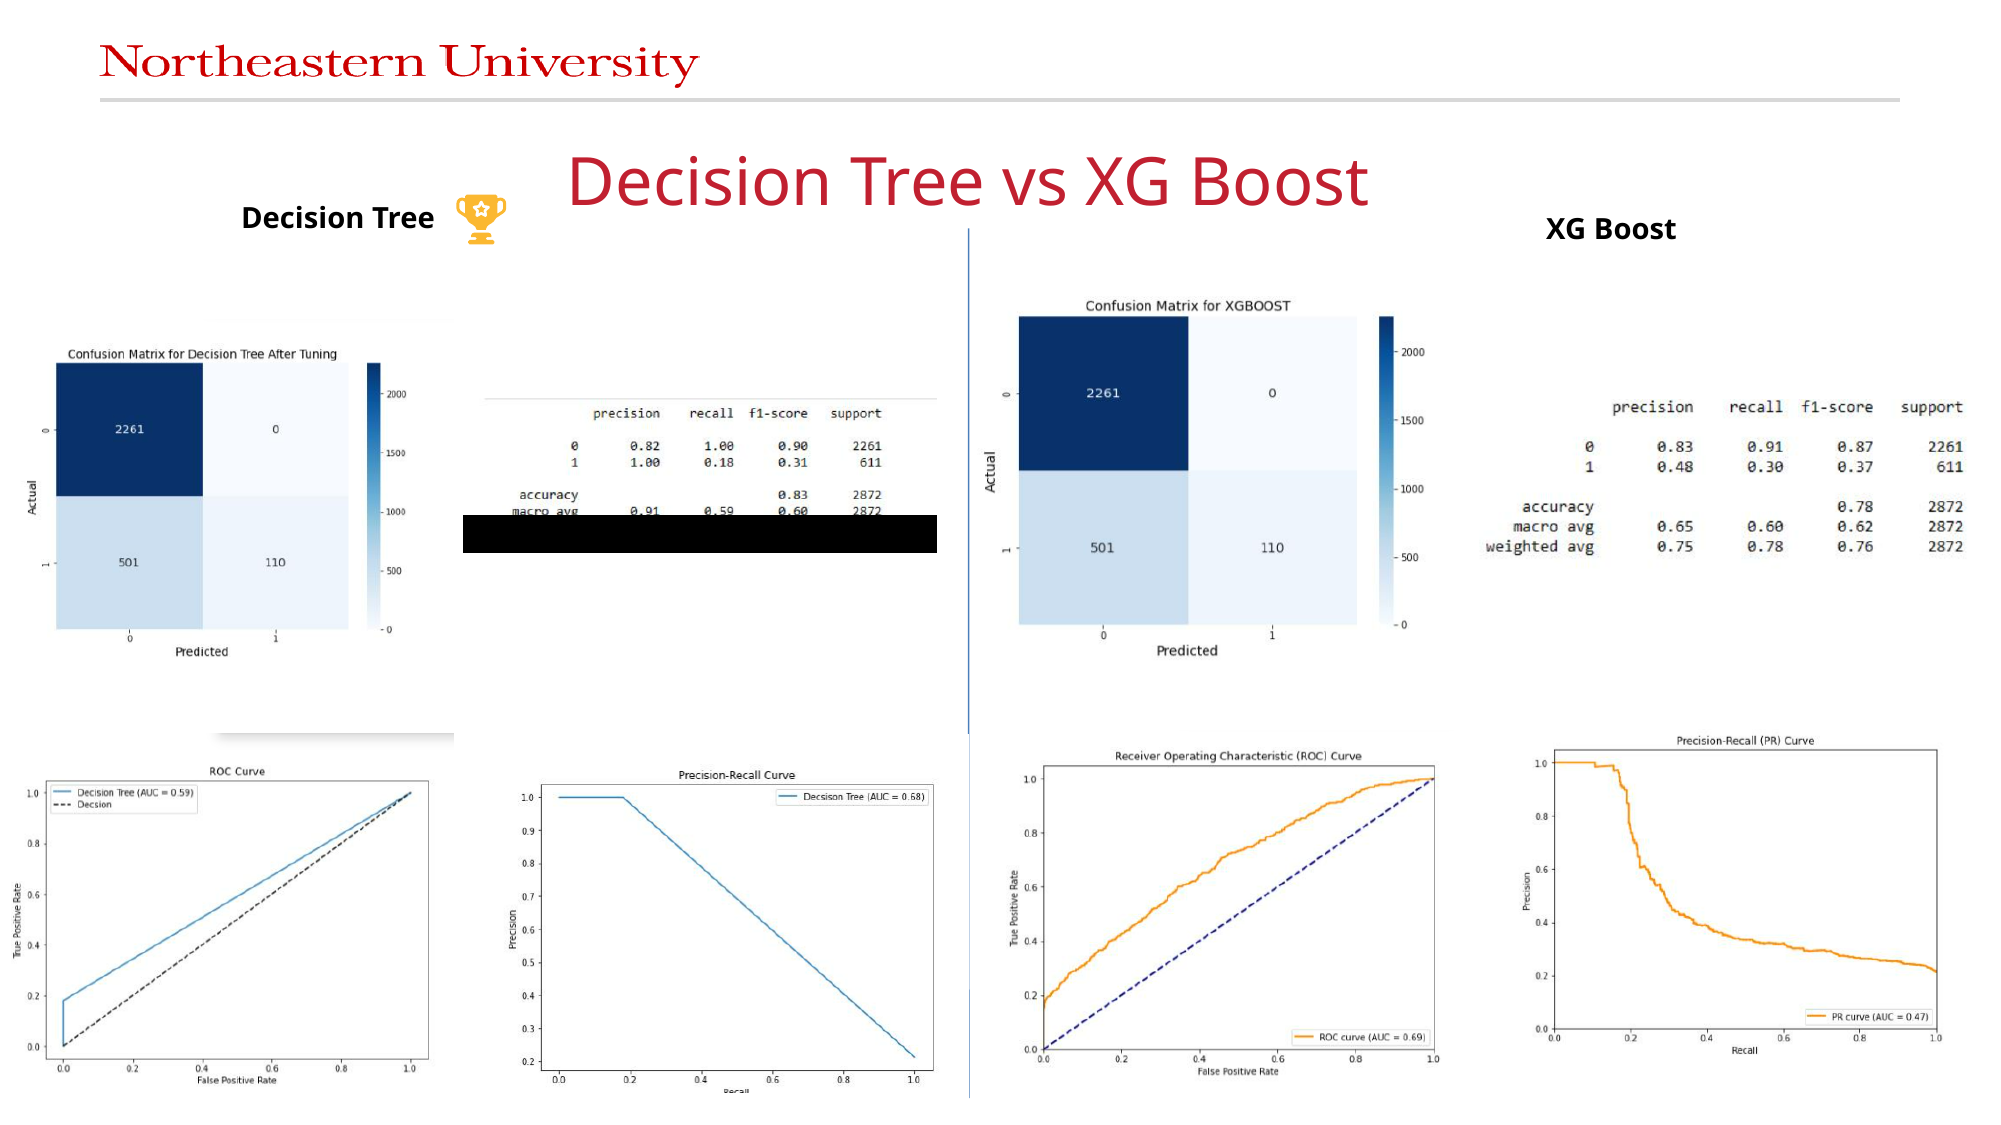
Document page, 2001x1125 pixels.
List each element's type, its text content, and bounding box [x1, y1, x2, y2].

picture [0, 319, 454, 679]
picture [1469, 377, 2000, 603]
picture [0, 733, 454, 1100]
text_box Decision Tree [226, 183, 554, 249]
title Decision Tree vs XG Boost [99, 129, 1838, 229]
picture [970, 283, 1443, 676]
picture [462, 390, 937, 553]
picture [999, 730, 1454, 1098]
picture [473, 734, 969, 1104]
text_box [456, 194, 507, 245]
picture [1505, 721, 1960, 1075]
picture [99, 44, 700, 88]
text_box XG Boost [1531, 195, 1791, 261]
